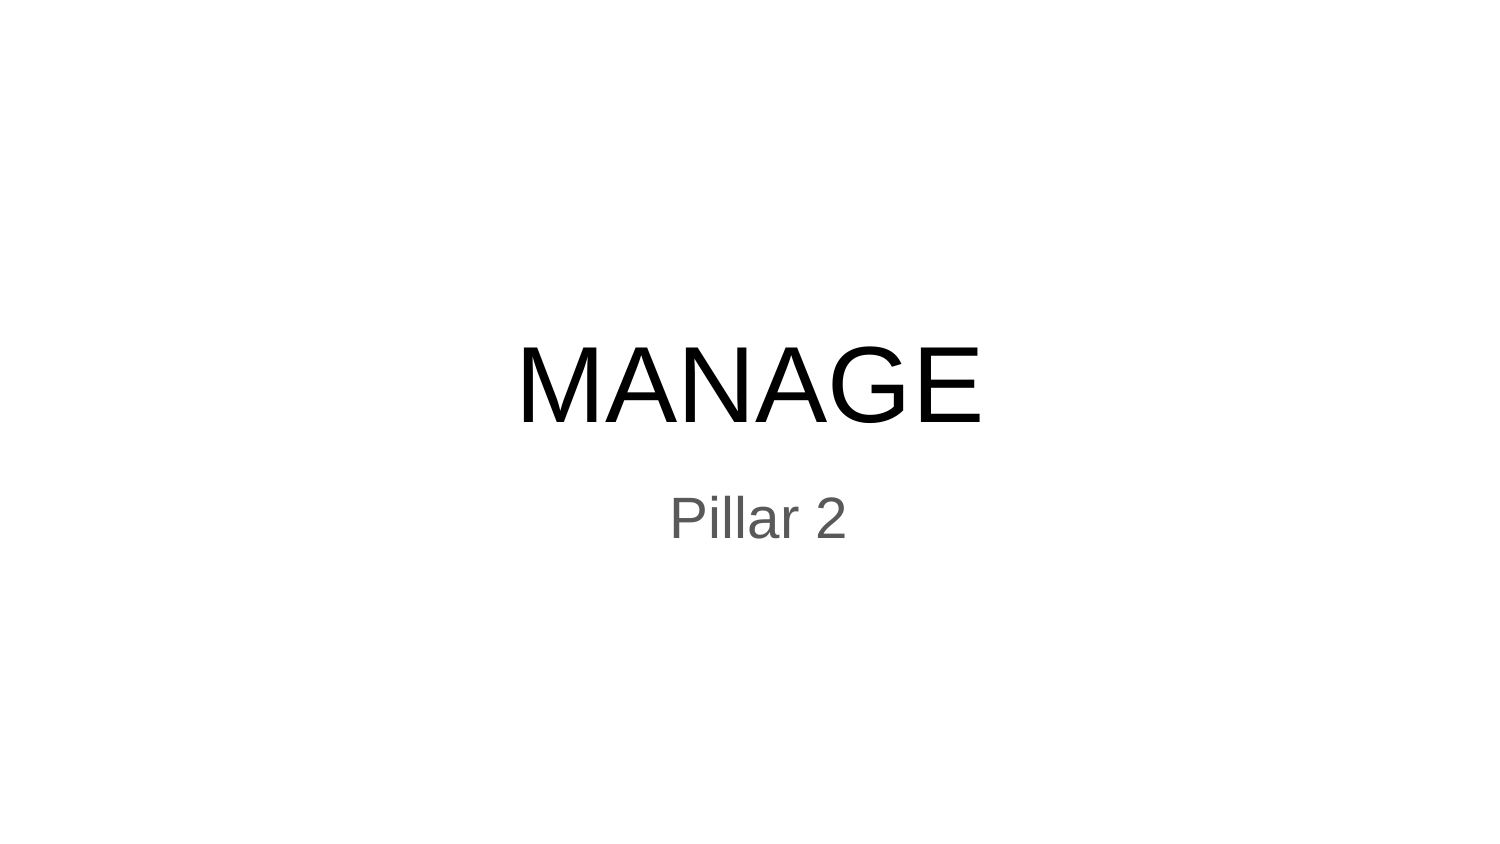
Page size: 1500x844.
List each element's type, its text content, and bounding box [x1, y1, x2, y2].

title MANAGE [51, 122, 1449, 459]
subtitle Pillar 2 [51, 464, 1449, 595]
